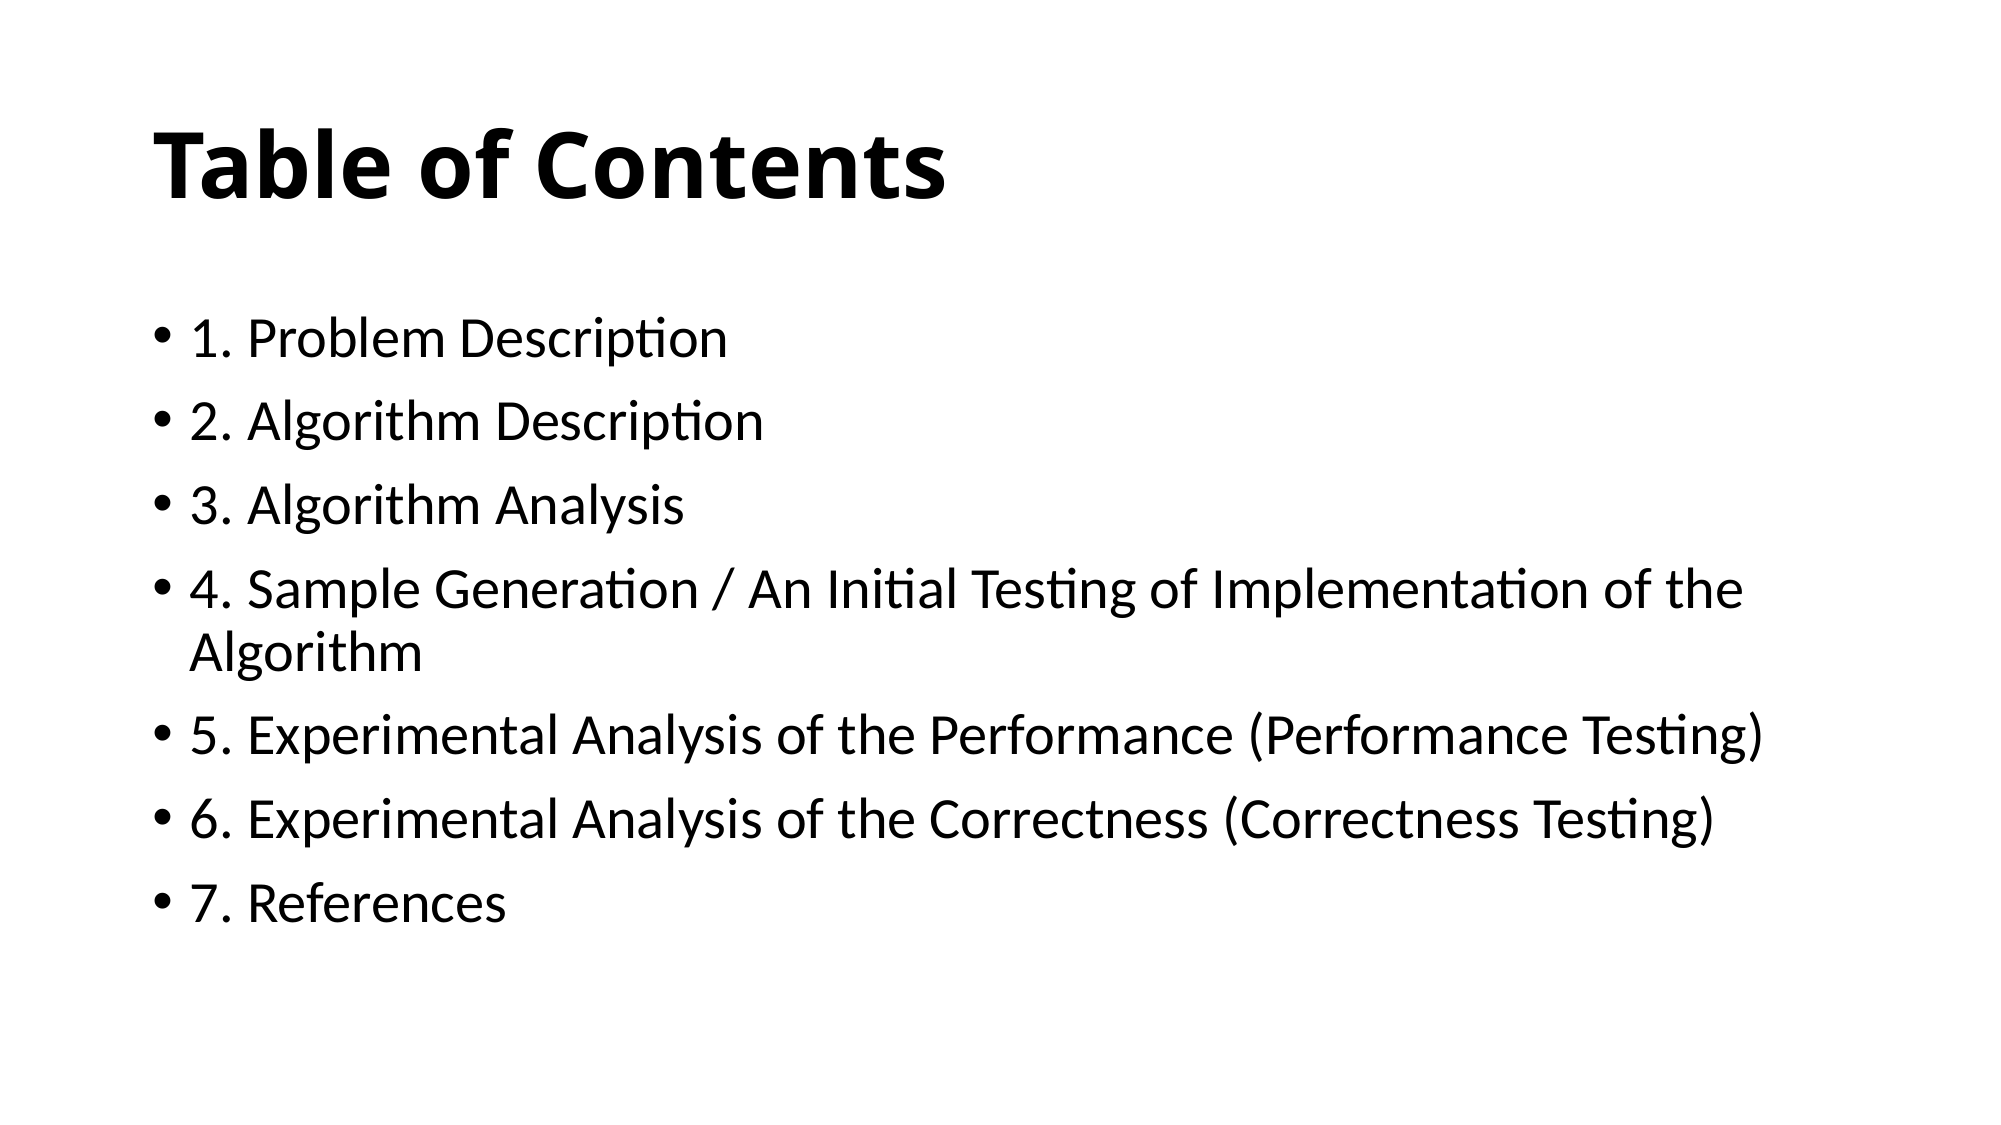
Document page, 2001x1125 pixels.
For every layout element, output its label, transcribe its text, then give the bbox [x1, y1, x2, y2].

title Table of Contents [137, 59, 1863, 278]
list 1. Problem Description 2. Algorithm Description 3. Algorithm Analysis 4. Sample Generation / An Initial Testing of Implementation of the Algorithm 5. Experimental Analysis of the Performance (Performance Testing) 6. Experimental Analysis of the Correctness (Correctness Testing) 7. References [137, 299, 1845, 1046]
